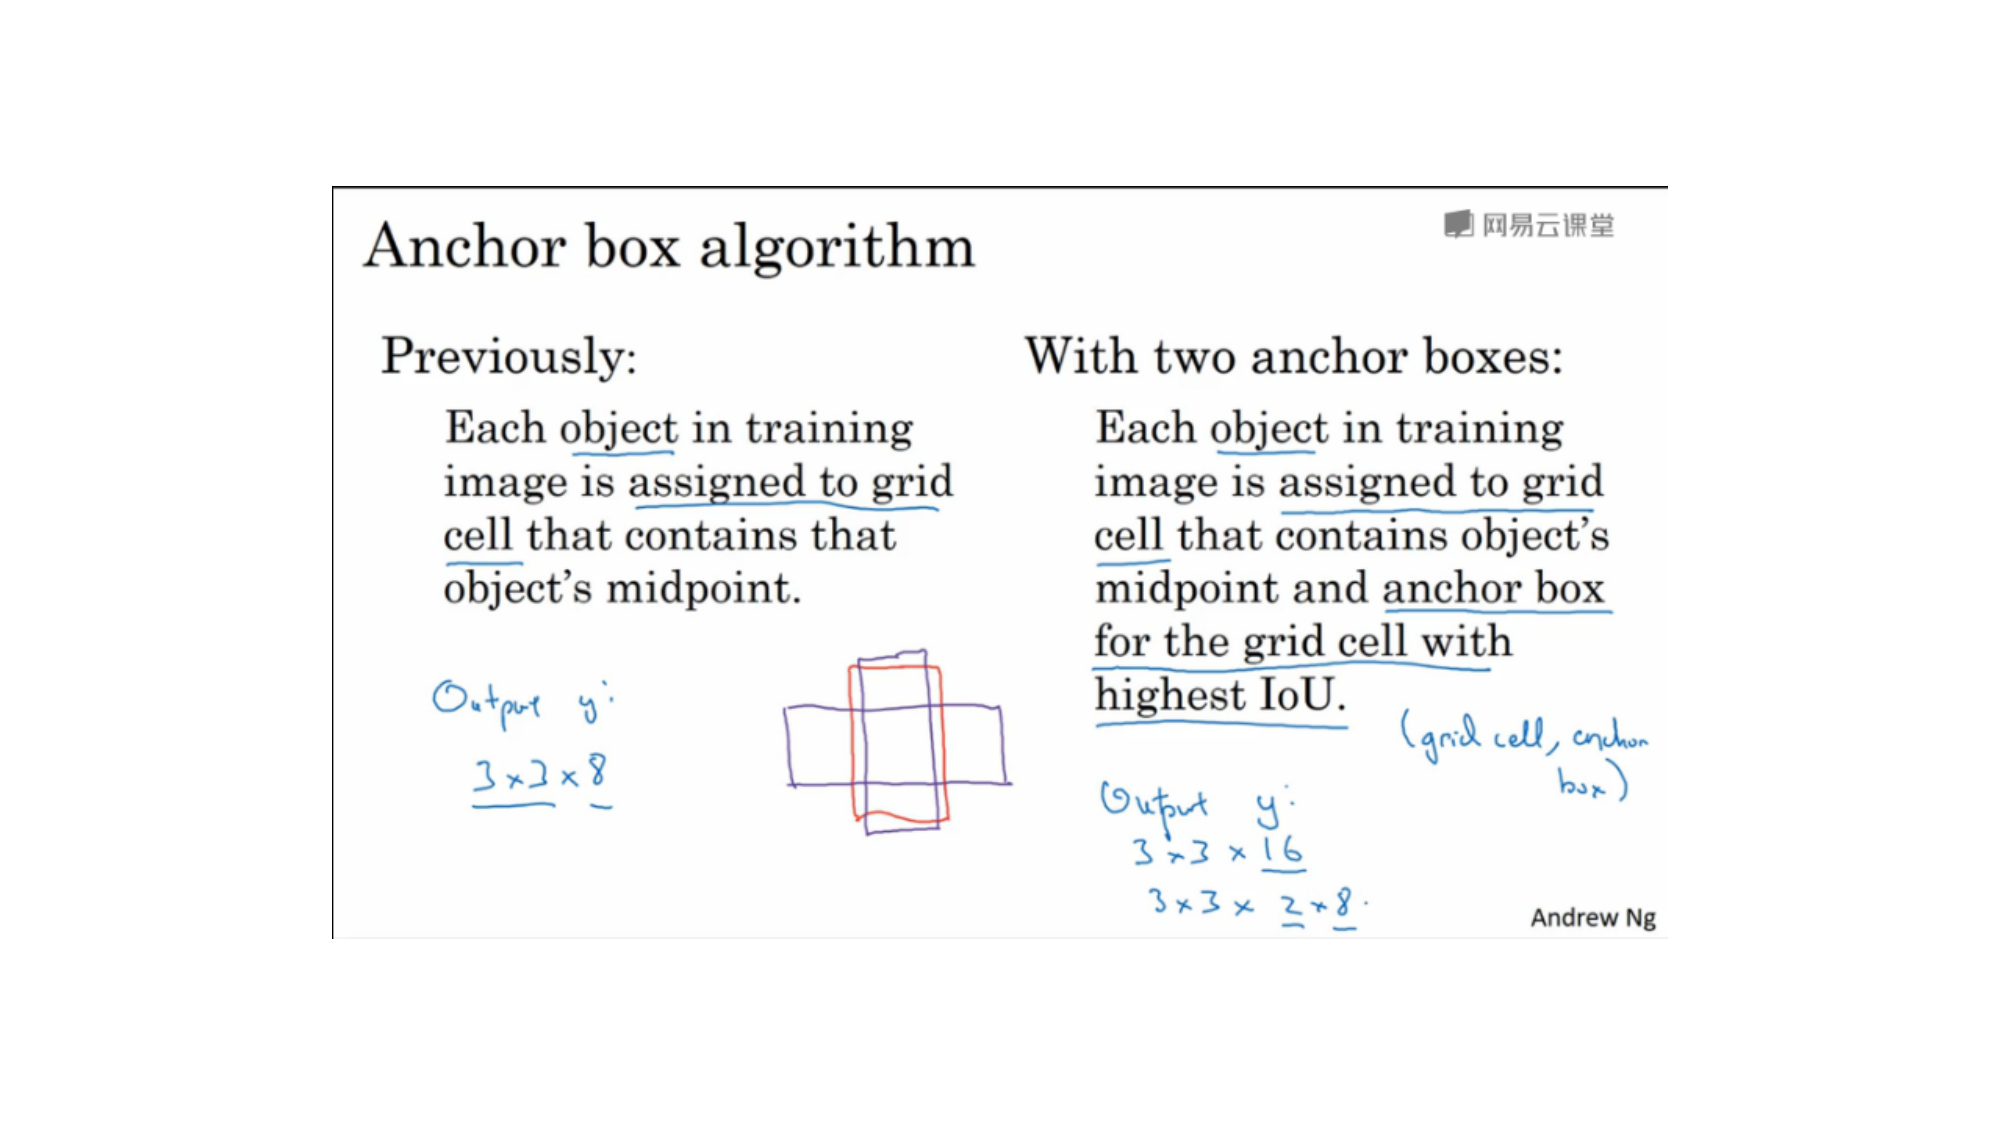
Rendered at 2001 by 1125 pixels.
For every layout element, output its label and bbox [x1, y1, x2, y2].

picture [332, 186, 1668, 939]
